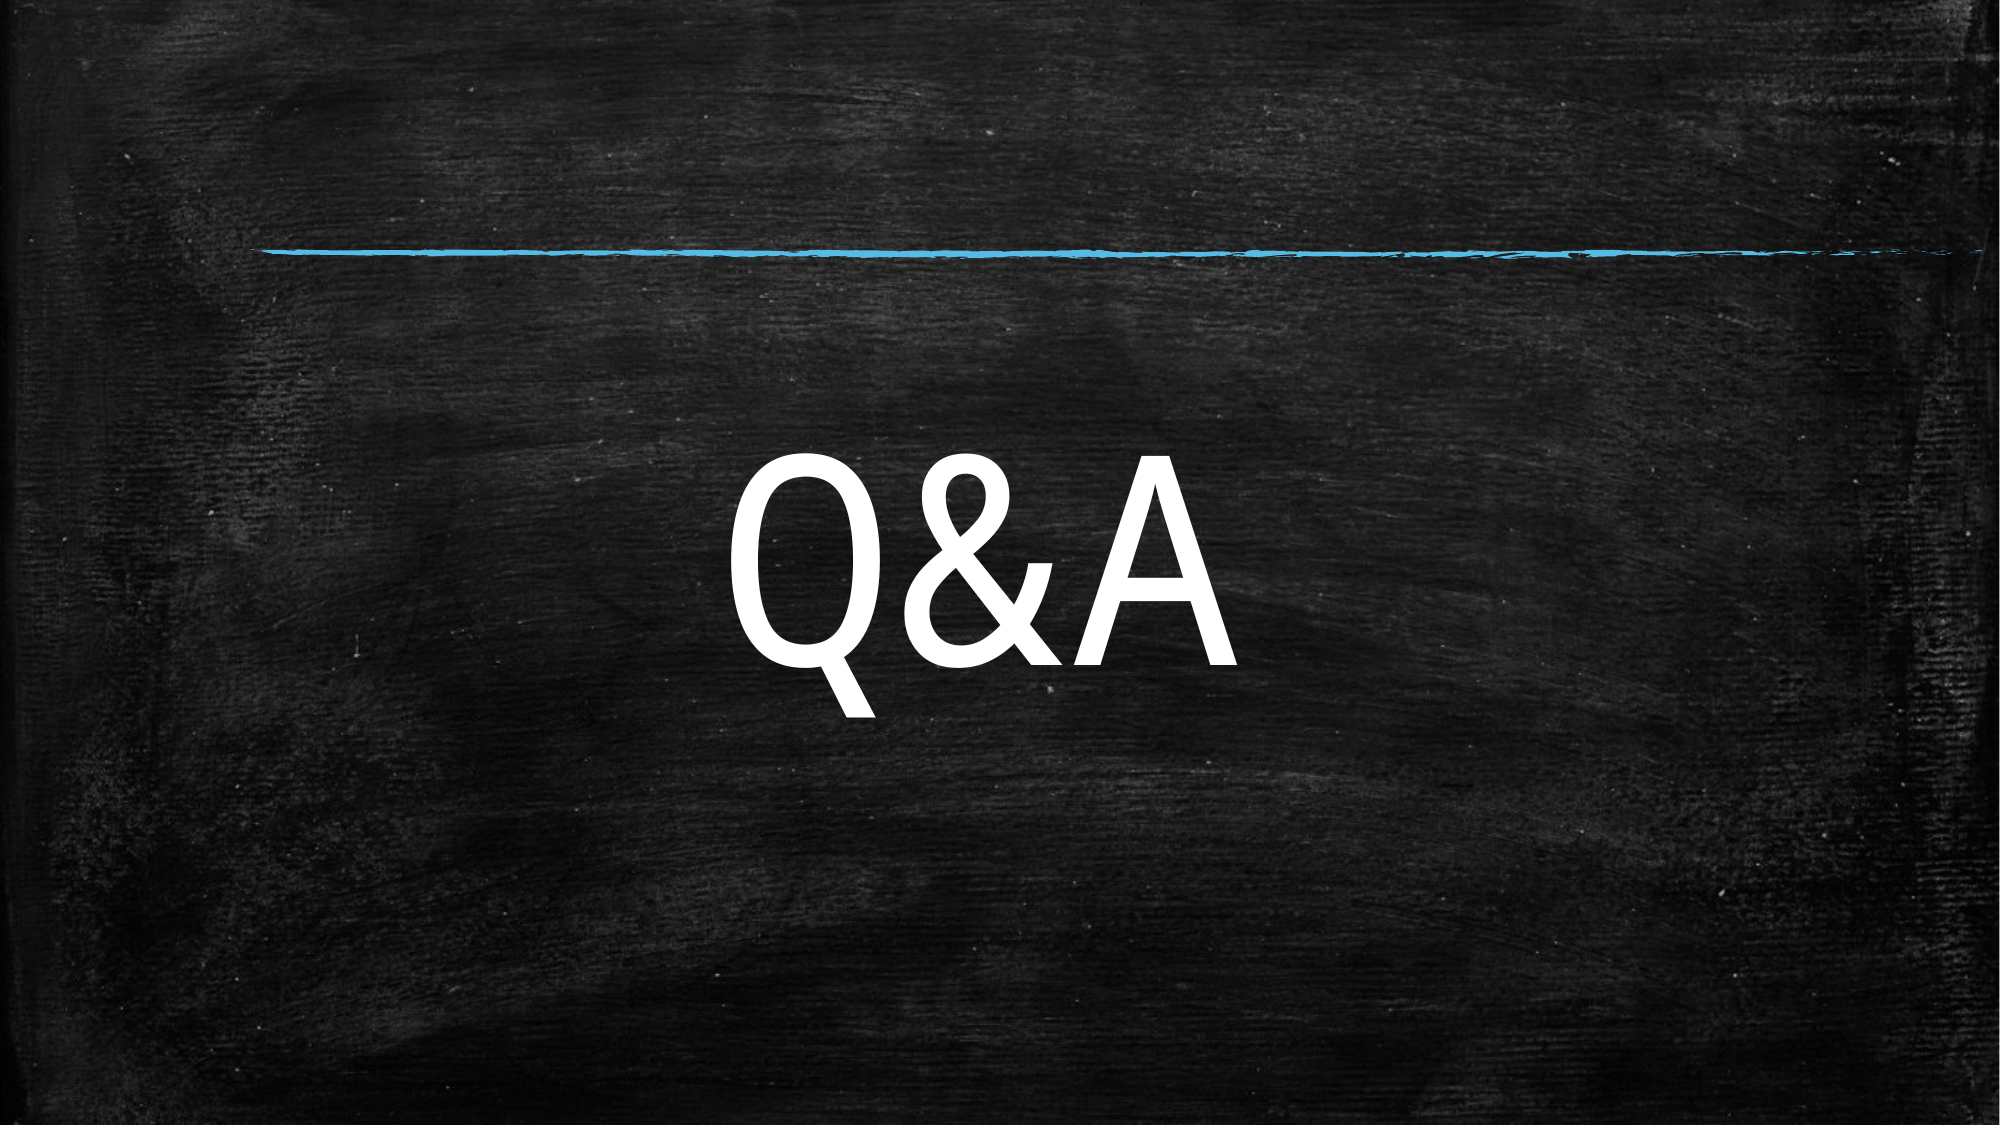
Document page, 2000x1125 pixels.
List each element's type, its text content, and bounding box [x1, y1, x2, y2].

title Q&A [230, 437, 1731, 736]
